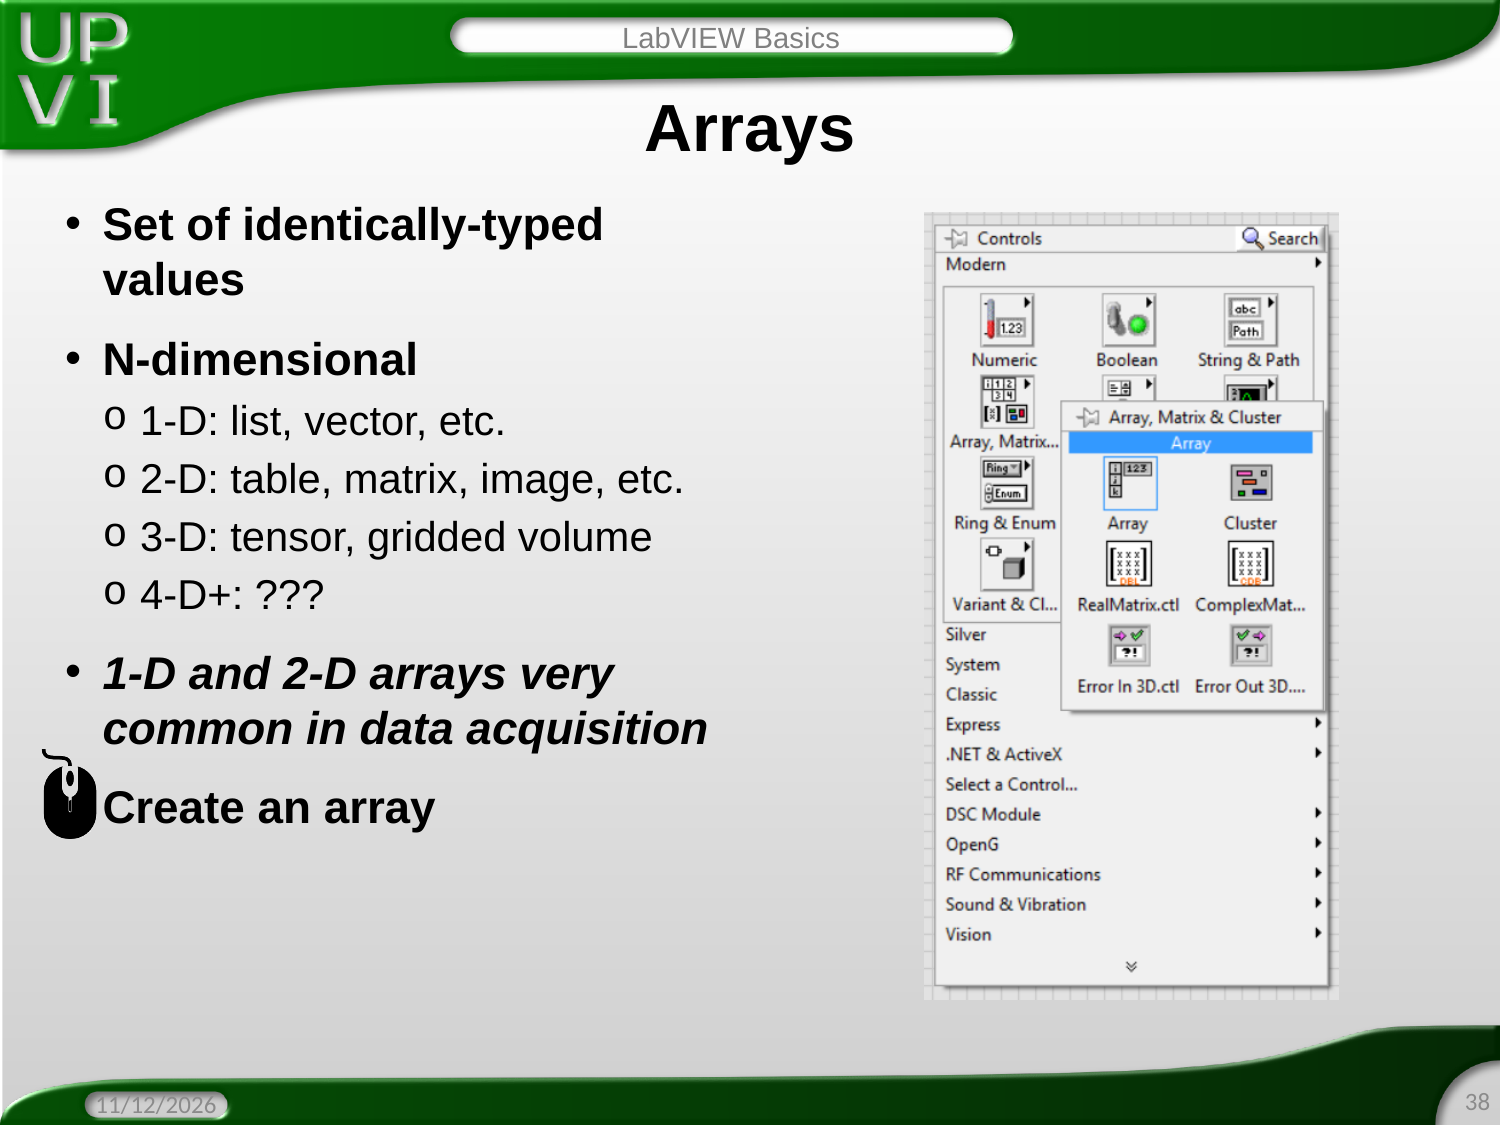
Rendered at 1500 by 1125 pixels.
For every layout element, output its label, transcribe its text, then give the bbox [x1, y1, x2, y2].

footer LabVIEW Basics [450, 6, 1013, 67]
title Arrays [75, 75, 1425, 175]
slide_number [75, 1073, 238, 1125]
slide_number 38 [1155, 1069, 1500, 1125]
list Set of identically-typed values N-dimensional 1-D: list, vector, etc. 2-D: table, matrix, image, etc. 3-D: tensor, gridded volume 4-D+: ??? 1-D and 2-D arrays very common in data acquisition Create an array [50, 187, 750, 1005]
picture [0, 0, 1500, 1125]
